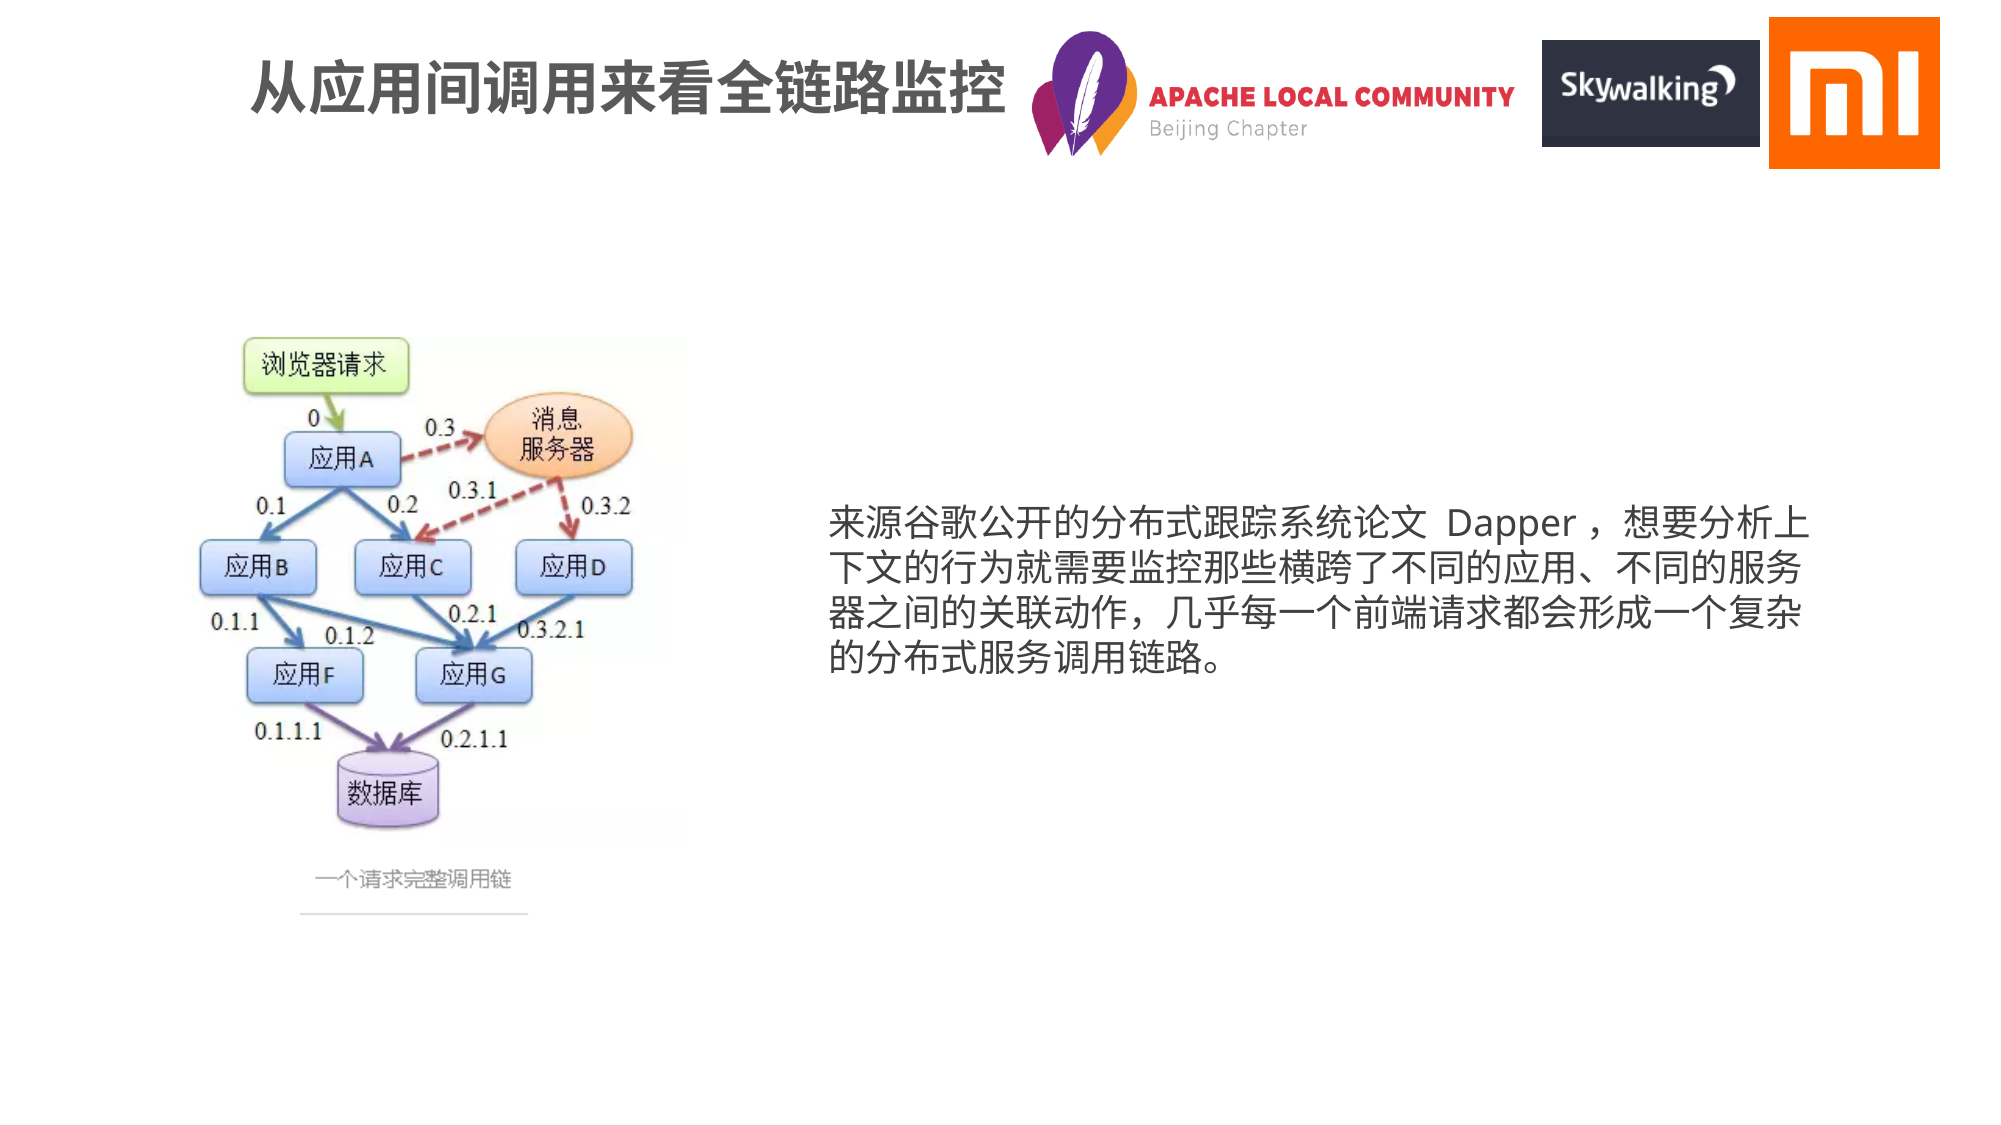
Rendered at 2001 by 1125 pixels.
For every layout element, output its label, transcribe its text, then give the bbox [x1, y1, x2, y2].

title 从应用间调用来看全链路监控 [234, 38, 1364, 130]
picture [75, 336, 734, 915]
picture [1769, 17, 1940, 169]
picture [1542, 40, 1760, 147]
picture [1027, 18, 1522, 169]
text_box 来源谷歌公开的分布式跟踪系统论文 Dapper，想要分析上下文的行为就需要监控那些横跨了不同的应用、不同的服务器之间的关联动作，几乎每一个前端请求都会形成一个复杂的分布式服务调用链路。 [813, 491, 1830, 687]
